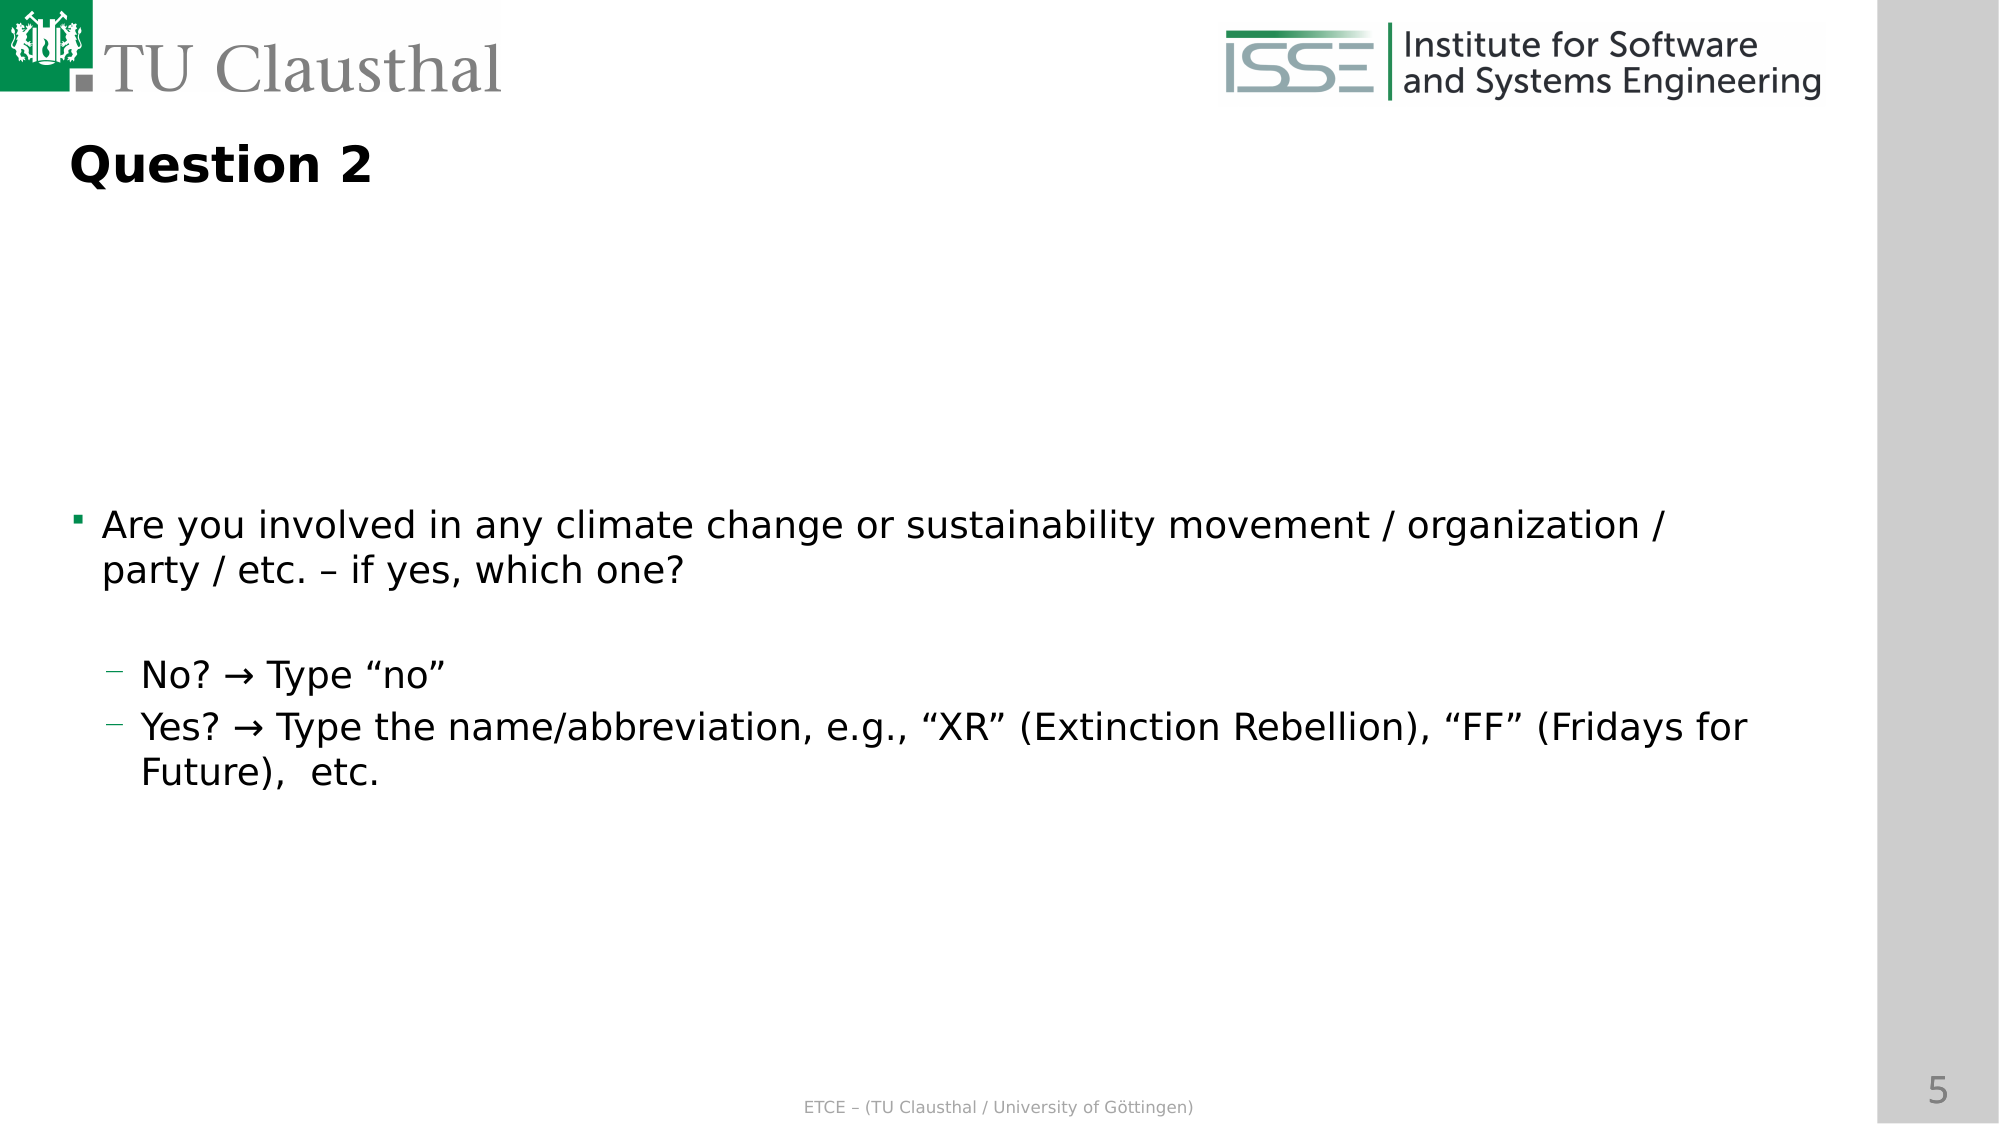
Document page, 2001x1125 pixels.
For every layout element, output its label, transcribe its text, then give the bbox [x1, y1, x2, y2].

picture [0, 0, 501, 92]
text_box Are you involved in any climate change or sustainability movement / organization / party / etc. – if yes, which one? No? → Type “no” Yes? → Type the name/abbreviation, e.g., “XR” (Extinction Rebellion), “FF” (Fridays for Future), etc. [54, 207, 1818, 1034]
text_box Question 2 [54, 125, 1818, 207]
picture [1218, 22, 1826, 107]
